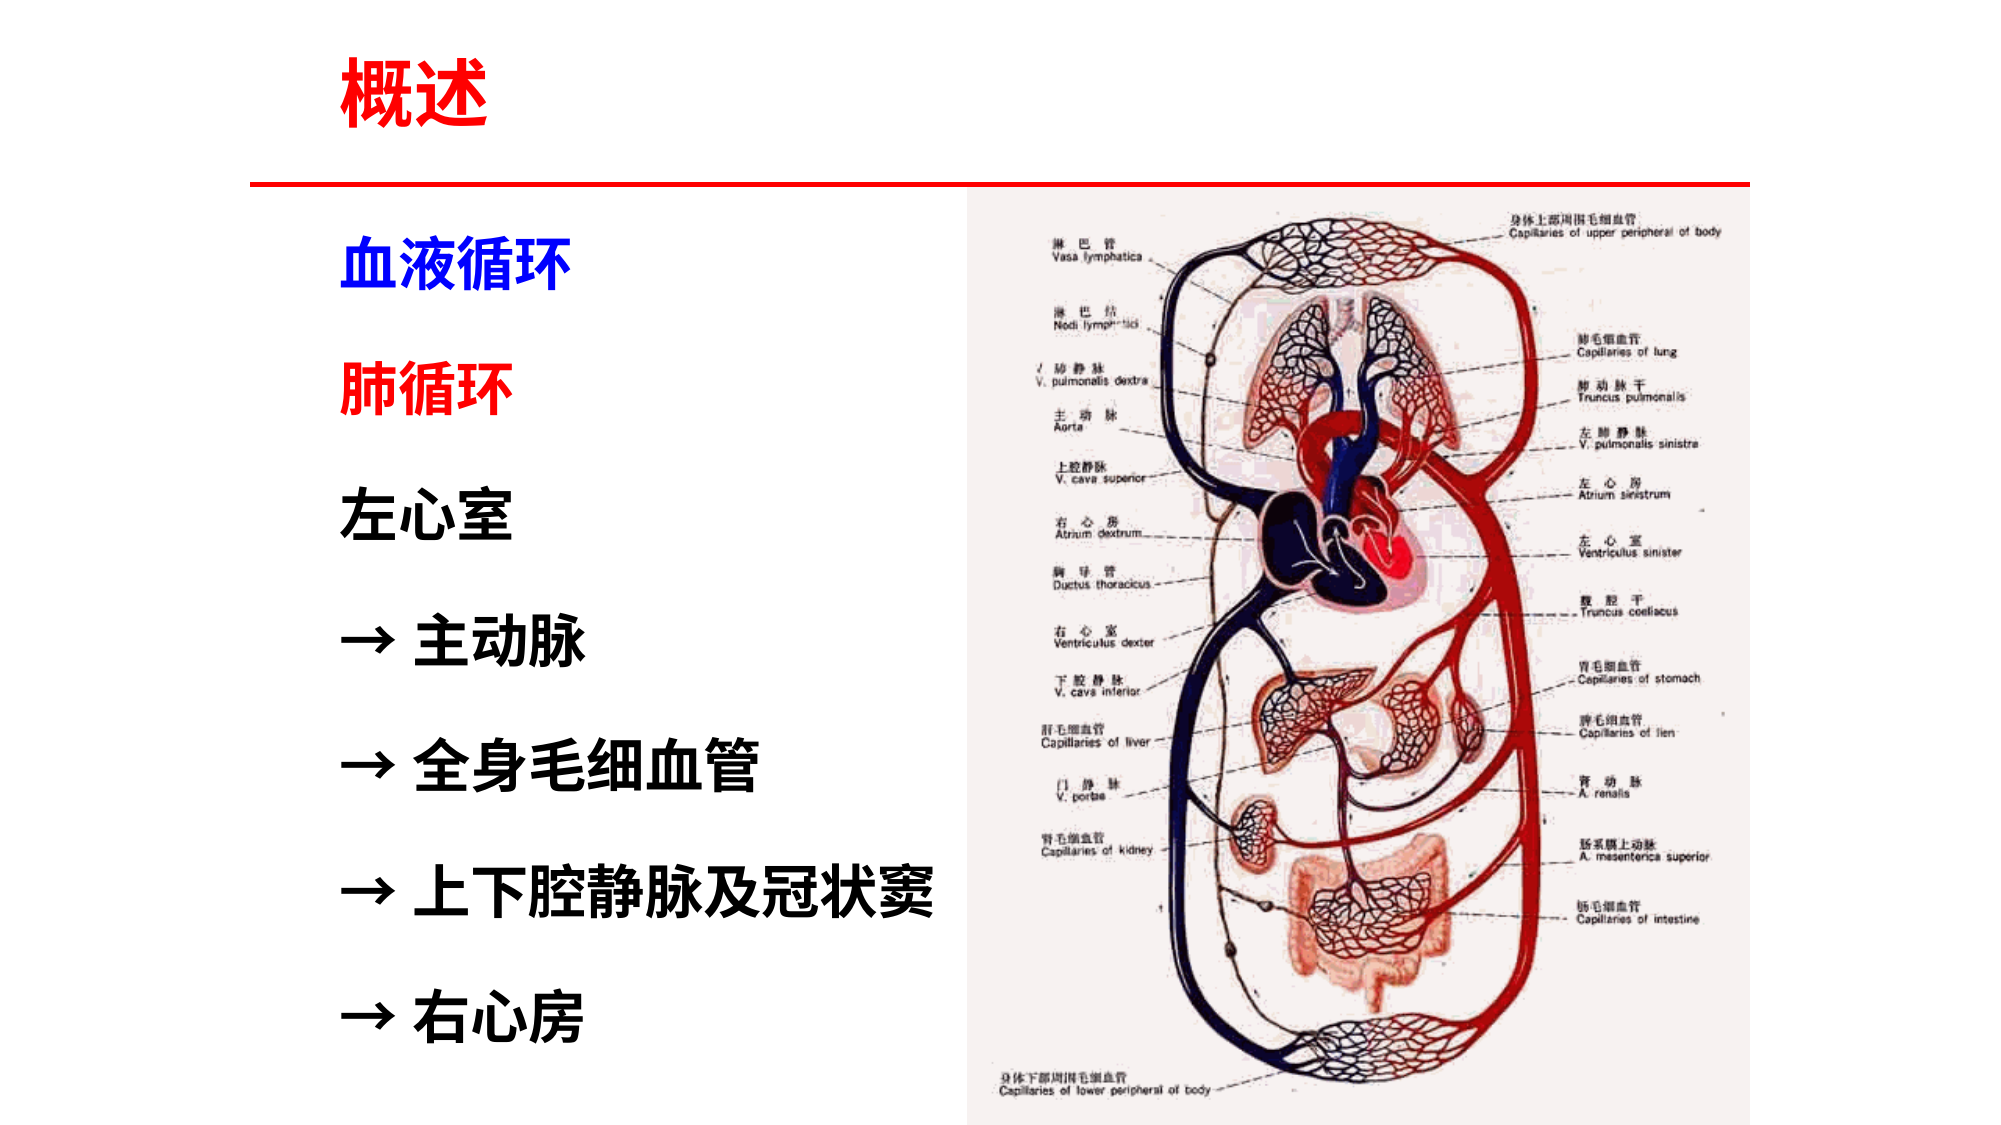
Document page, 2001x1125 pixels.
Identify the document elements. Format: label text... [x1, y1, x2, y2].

title 概述 [324, 8, 1675, 182]
picture [967, 187, 1750, 1125]
list 血液循环 肺循环 左心室 →主动脉 →全身毛细血管 →上下腔静脉及冠状窦 →右心房 [324, 187, 967, 1125]
